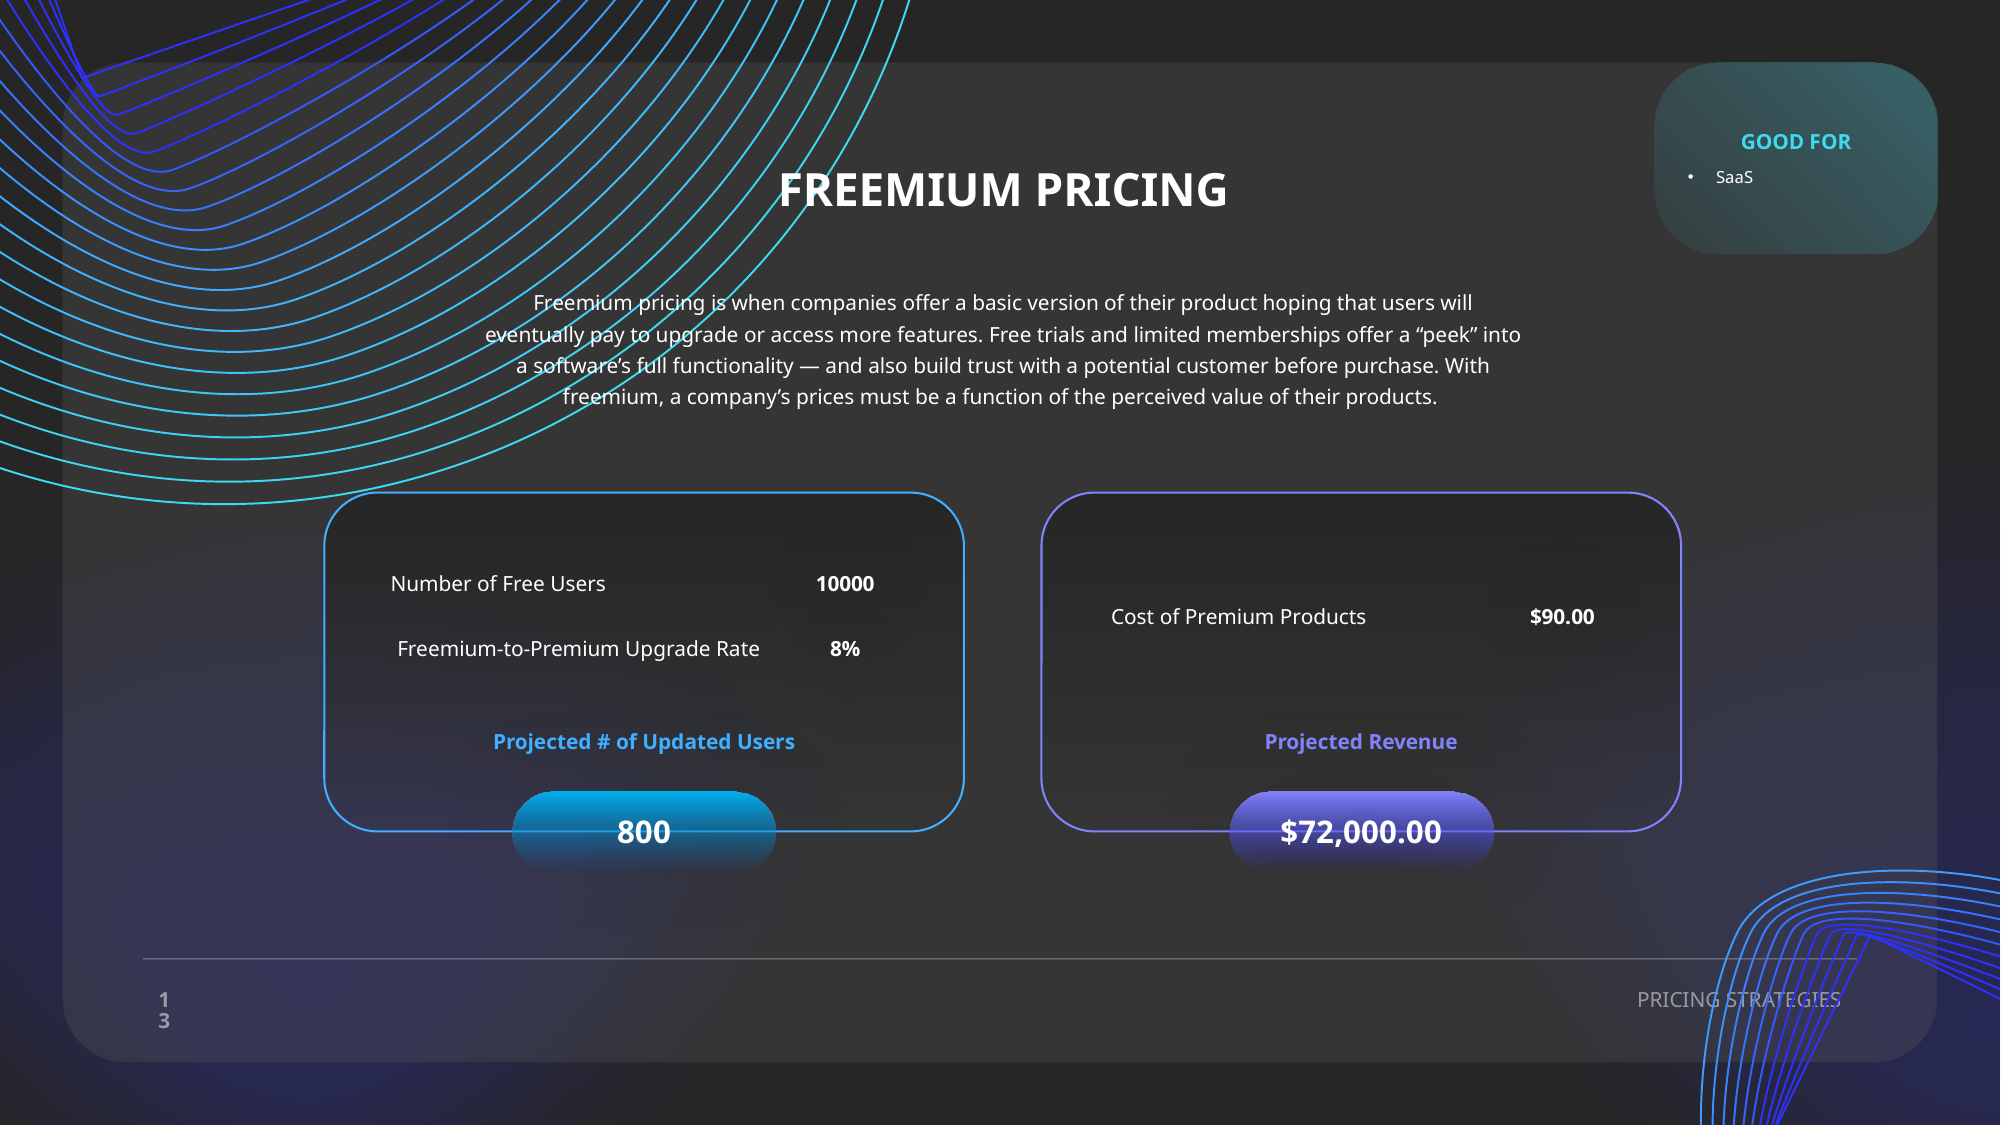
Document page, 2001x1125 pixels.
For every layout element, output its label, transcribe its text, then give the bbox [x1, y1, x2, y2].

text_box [376, 563, 913, 604]
text_box Projected Revenue [1249, 721, 1473, 761]
text_box FREEMIUM PRICING [940, 153, 1393, 224]
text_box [1685, 855, 2000, 1125]
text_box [0, 0, 940, 504]
footer PRICING STRATEGIES [1621, 980, 1685, 1021]
text_box GOOD FOR SaaS [1653, 61, 1939, 255]
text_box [376, 628, 913, 669]
text_box Freemium pricing is when companies offer a basic version of their product hoping that users will eventually pay to upgrade or access more features. Free trials and limited memberships offer a “peek” into a software’s full functionality — and also build trust with a potential customer before purchase. With freemium, a company’s prices must be a function of the perceived value of their products. [940, 276, 1537, 416]
text_box $72,000.00 [1228, 790, 1495, 873]
text_box 800 [511, 790, 777, 873]
text_box Projected # of Updated Users [478, 721, 810, 761]
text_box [1093, 595, 1630, 637]
text_box [1040, 491, 1683, 833]
slide_number 13 [143, 980, 197, 1021]
text_box [323, 500, 965, 833]
